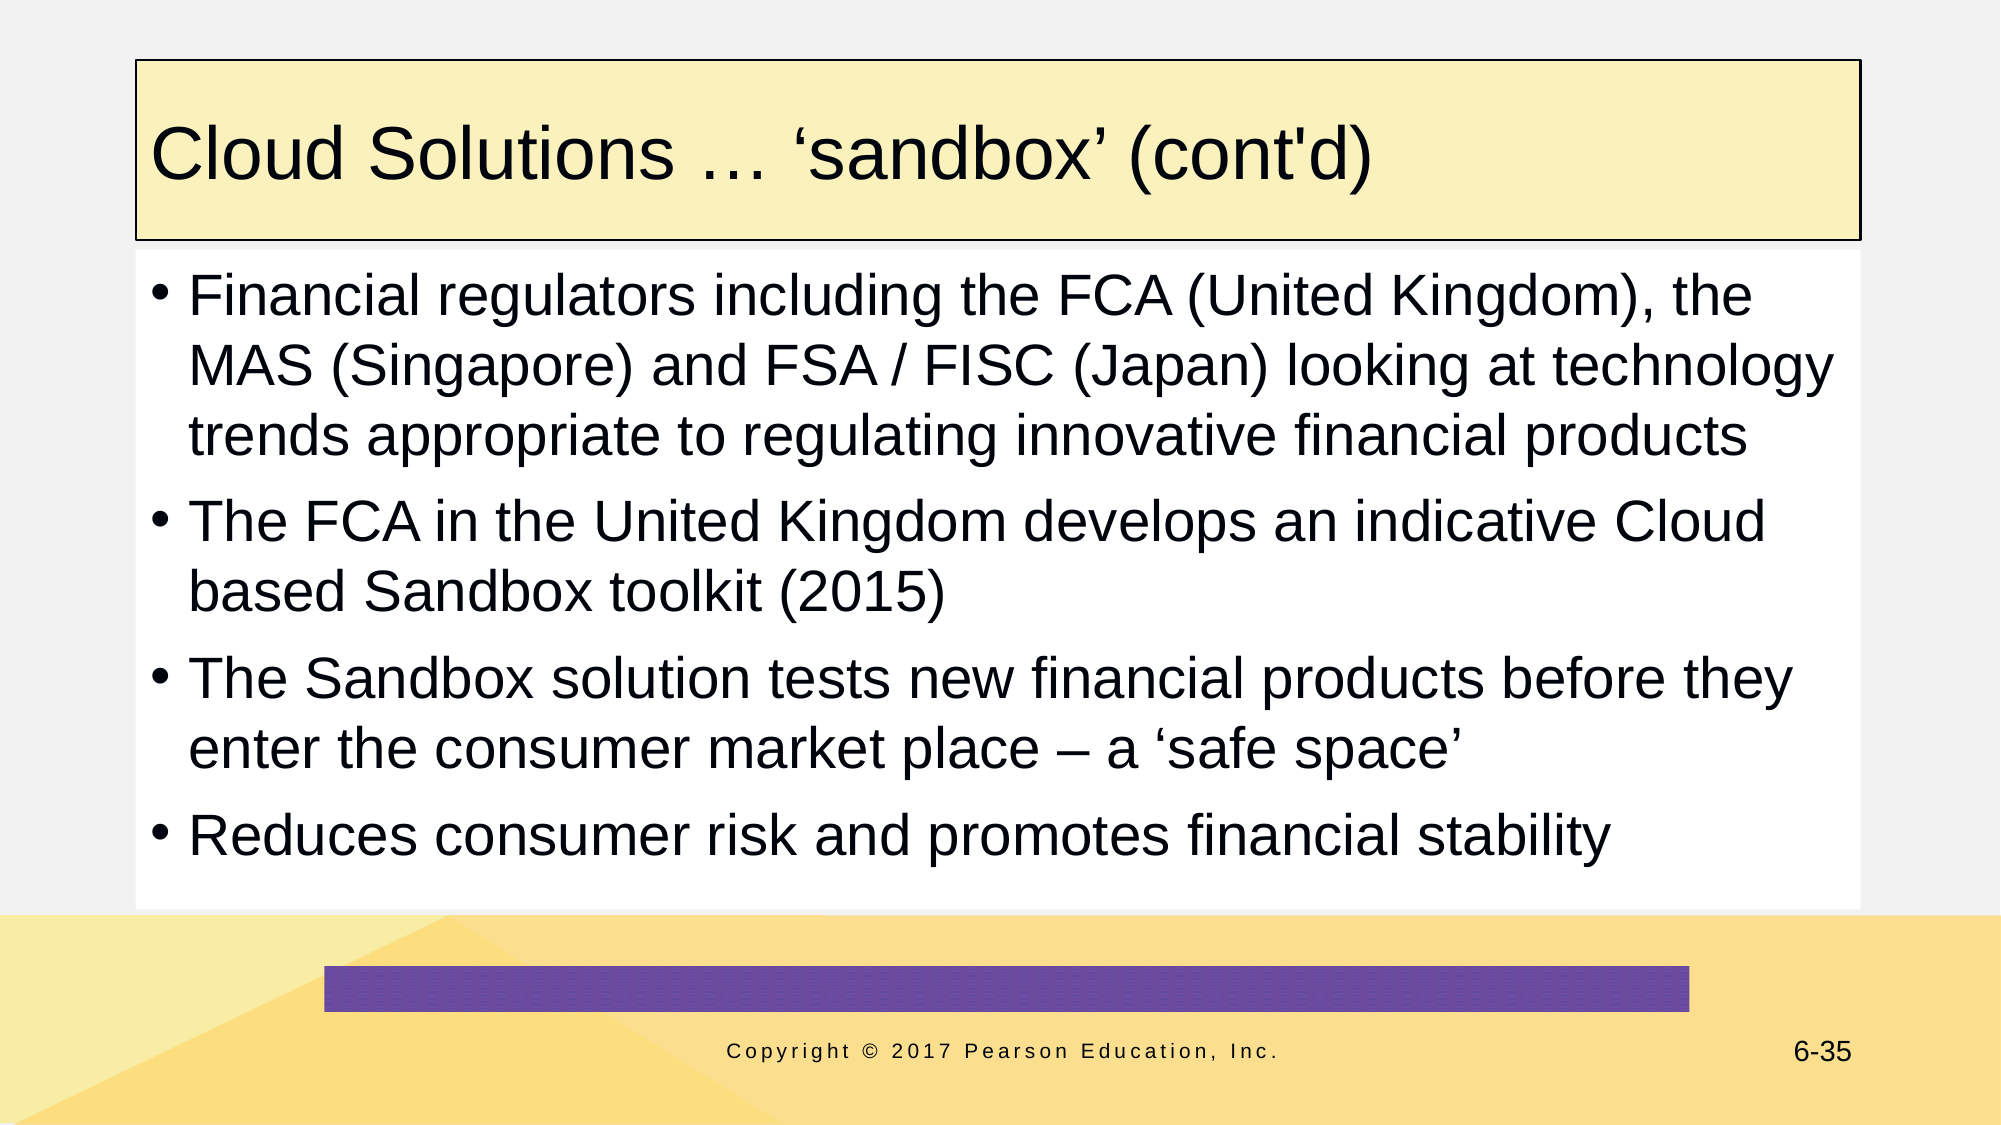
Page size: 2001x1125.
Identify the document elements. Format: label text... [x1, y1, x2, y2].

list Financial regulators including the FCA (United Kingdom), the MAS (Singapore) and FSA / FISC (Japan) looking at technology trends appropriate to regulating innovative financial products The FCA in the United Kingdom develops an indicative Cloud based Sandbox toolkit (2015) The Sandbox solution tests new financial products before they enter the consumer market place – a ‘safe space’ Reduces consumer risk and promotes financial stability [135, 249, 1861, 910]
title Cloud Solutions … ‘sandbox’ (cont'd) [135, 59, 1862, 241]
footer Copyright © 2017 Pearson Education, Inc. [326, 1025, 1677, 1075]
